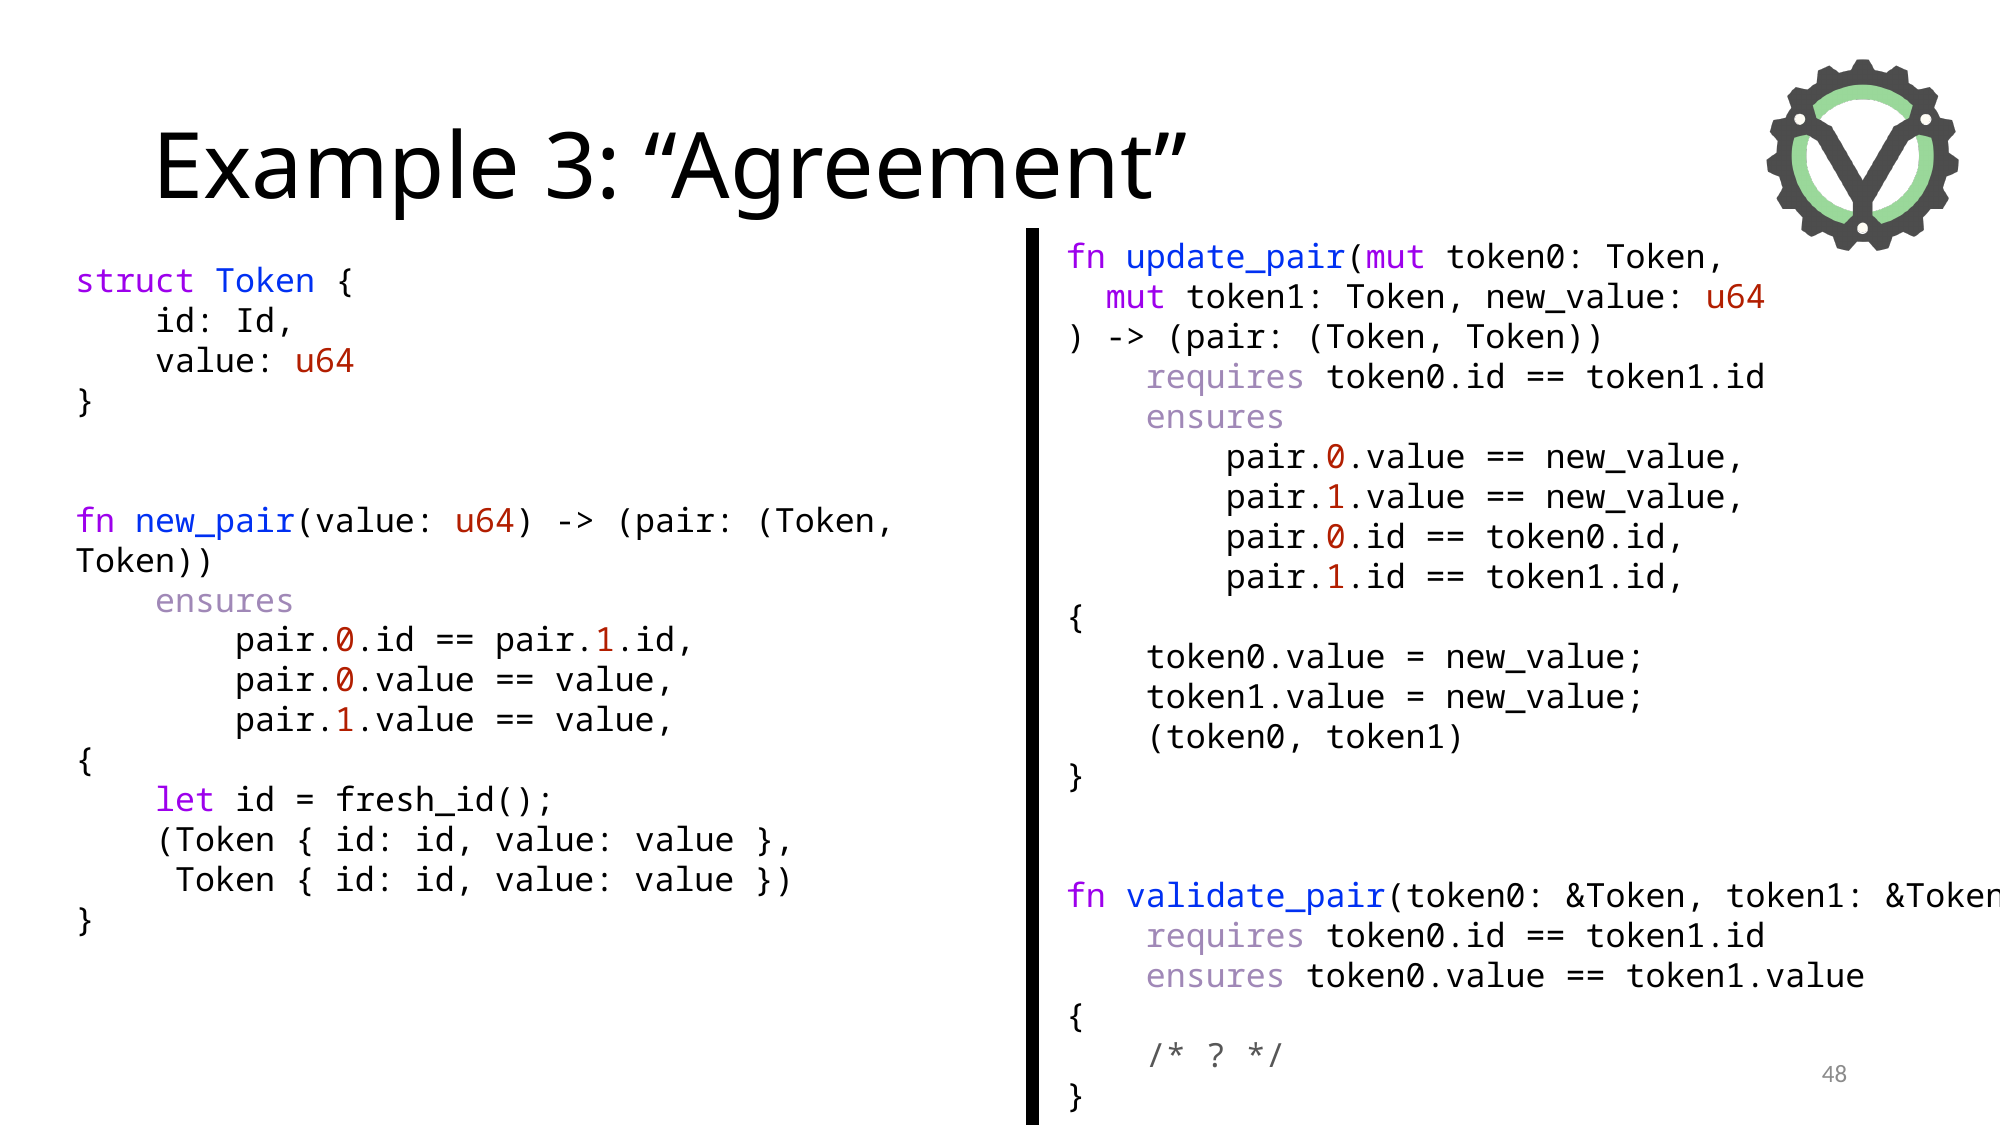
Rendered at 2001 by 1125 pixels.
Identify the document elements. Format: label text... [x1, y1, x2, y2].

text_box struct Token { id: Id, value: u64 } fn new_pair(value: u64) -> (pair: (Token, Token)) ensures pair.0.id == pair.1.id, pair.0.value == value, pair.1.value == value, { let id = fresh_id(); (Token { id: id, value: value }, Token { id: id, value: value }) } [60, 251, 1000, 946]
picture [1766, 59, 1959, 228]
text_box fn update_pair(mut token0: Token, mut token1: Token, new_value: u64 ) -> (pair: (Token, Token)) requires token0.id == token1.id ensures pair.0.value == new_value, pair.1.value == new_value, pair.0.id == token0.id, pair.1.id == token1.id, { token0.value = new_value; token1.value = new_value; (token0, token1) } fn validate_pair(token0: &Token, token1: &Token) requires token0.id == token1.id ensures token0.value == token1.value { /* ? */ } [1051, 228, 2000, 1122]
title Example 3: “Agreement” [137, 59, 1751, 278]
